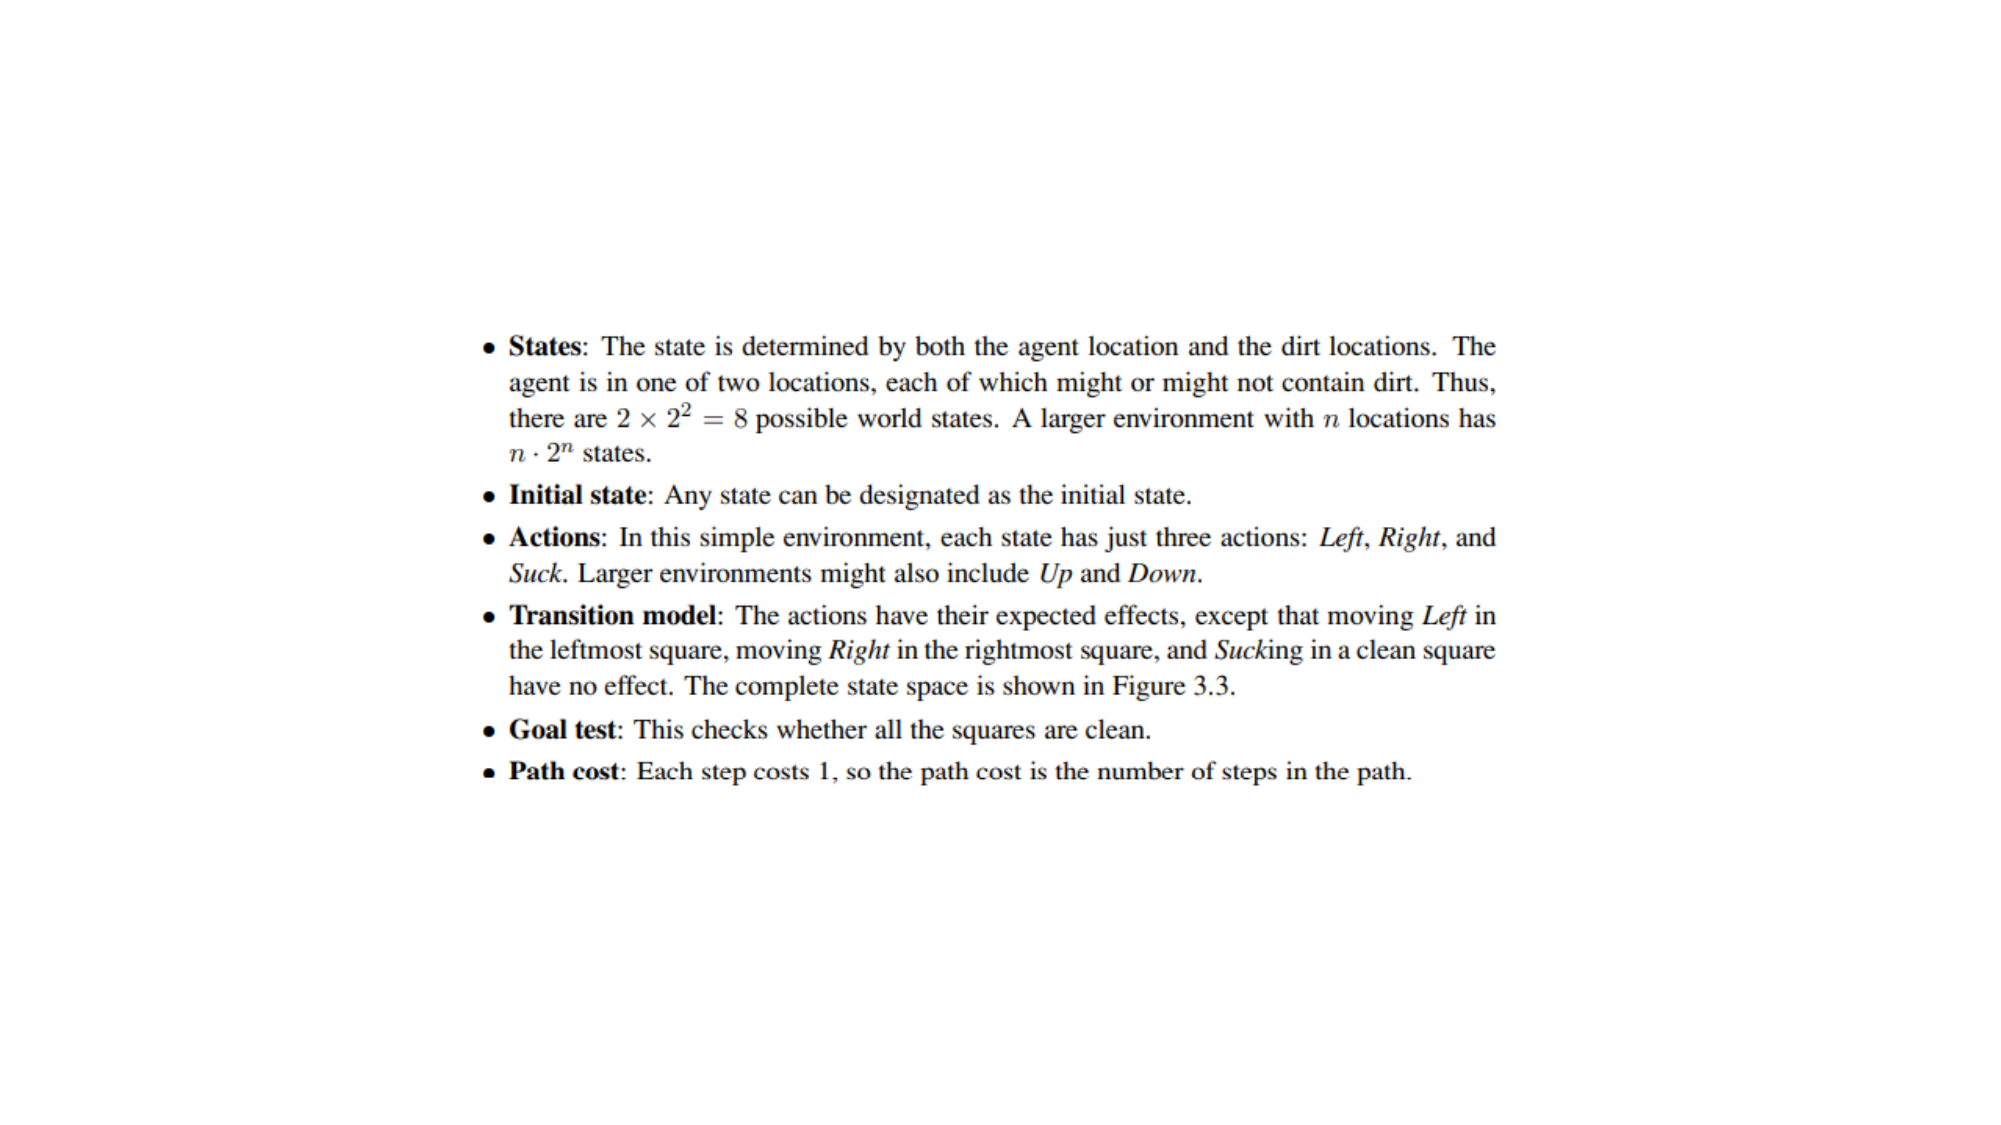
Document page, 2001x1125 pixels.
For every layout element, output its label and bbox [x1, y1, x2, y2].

picture [468, 321, 1532, 804]
